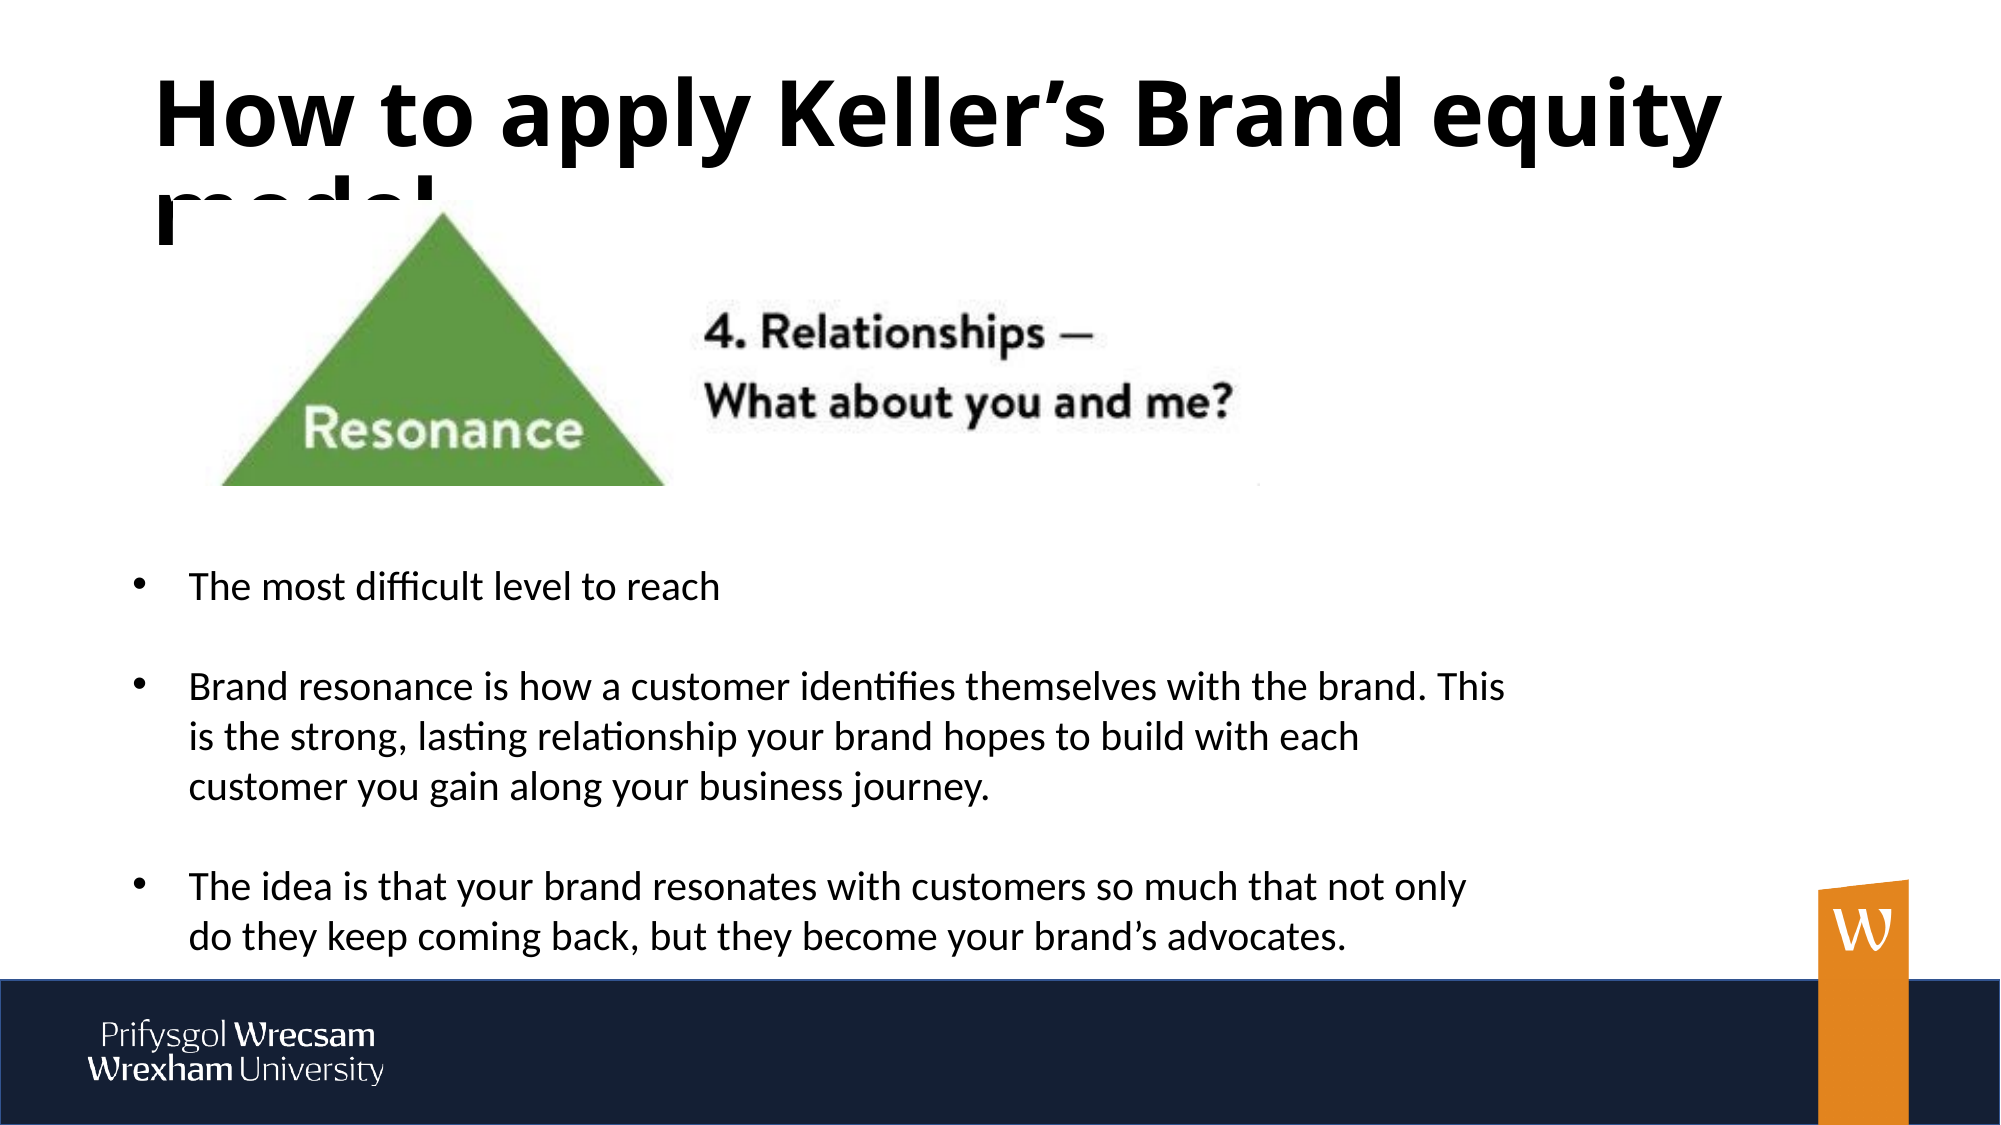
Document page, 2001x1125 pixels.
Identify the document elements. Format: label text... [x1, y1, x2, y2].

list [173, 200, 1260, 486]
picture [87, 1019, 384, 1086]
picture [1818, 879, 1909, 1125]
text_box [0, 979, 1818, 1125]
text_box [1909, 979, 2000, 1125]
text_box The most difficult level to reach Brand resonance is how a customer identifies themselves with the brand. This is the strong, lasting relationship your brand hopes to build with each customer you gain along your business journey. The idea is that your brand resonates with customers so much that not only do they keep coming back, but they become your brand’s advocates. [117, 551, 1531, 967]
title How to apply Keller’s Brand equity model [137, 59, 1863, 278]
